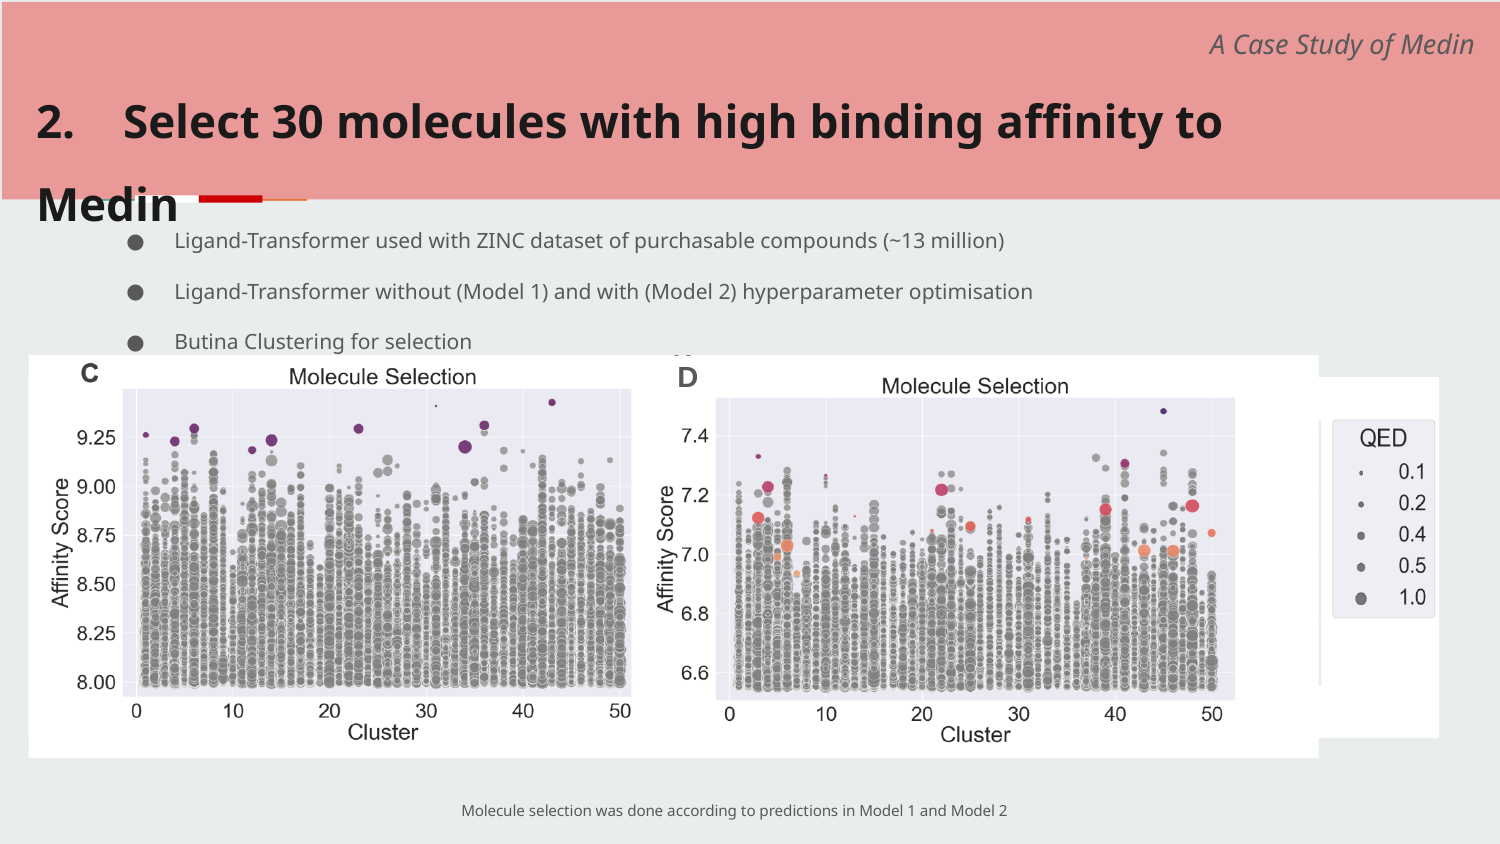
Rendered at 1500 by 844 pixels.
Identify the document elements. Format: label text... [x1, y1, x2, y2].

text_box [1, 1, 1500, 200]
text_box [1324, 365, 1440, 738]
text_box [28, 343, 1319, 758]
text_box 2. Select 30 molecules with high binding affinity to Medin [21, 50, 1365, 151]
list Molecule selection was done according to predictions in Model 1 and Model 2 [103, 768, 1365, 835]
text_box A Case Study of Medin [1064, 12, 1490, 55]
list Ligand-Transformer used with ZINC dataset of purchasable compounds (~13 million) Ligand-Transformer without (Model 1) and with (Model 2) hyperparameter optimisation Butina Clustering for selection [84, 211, 1346, 345]
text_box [134, 195, 263, 203]
